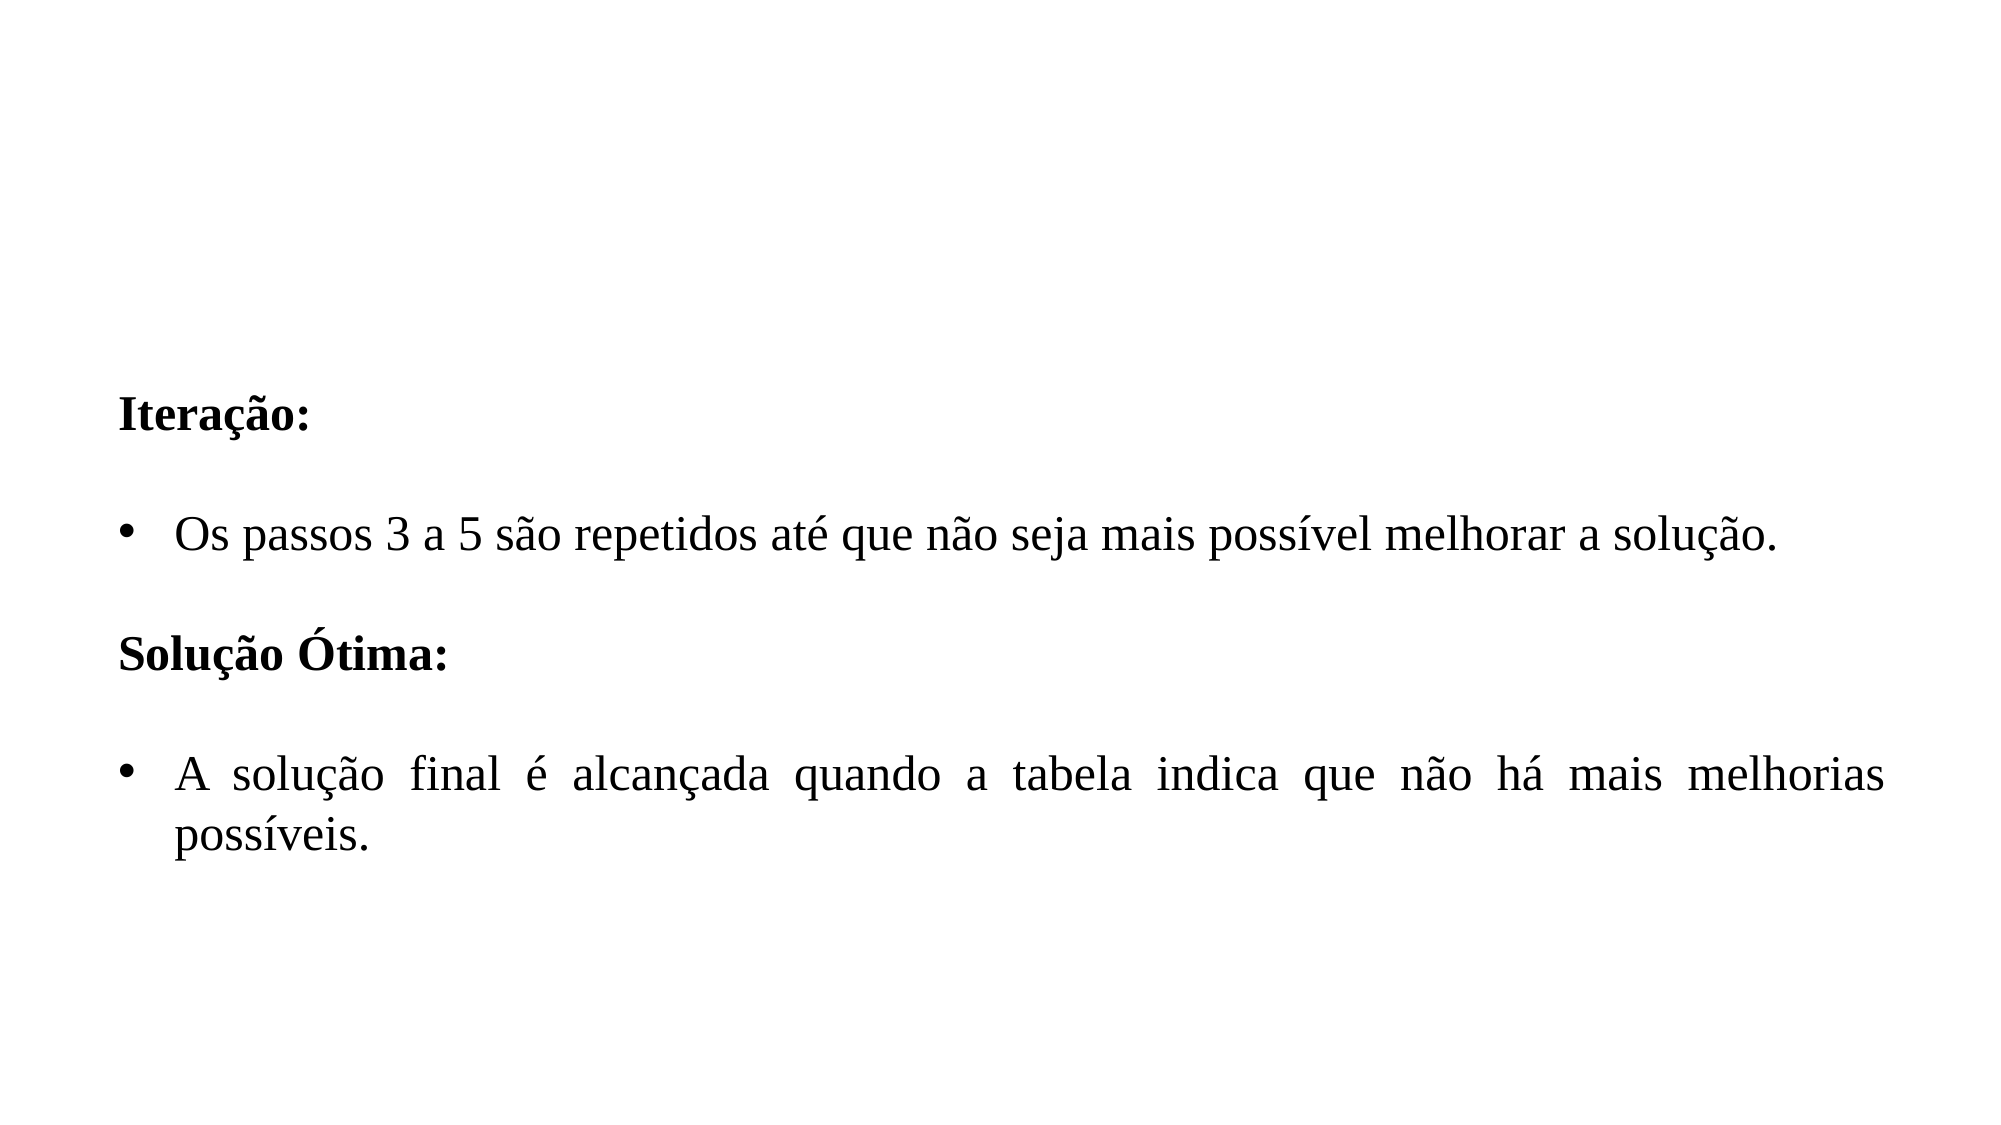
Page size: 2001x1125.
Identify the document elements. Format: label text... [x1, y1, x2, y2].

text_box Iteração: Os passos 3 a 5 são repetidos até que não seja mais possível melhorar a solução. Solução Ótima: A solução final é alcançada quando a tabela indica que não há mais melhorias possíveis. [103, 373, 1902, 868]
